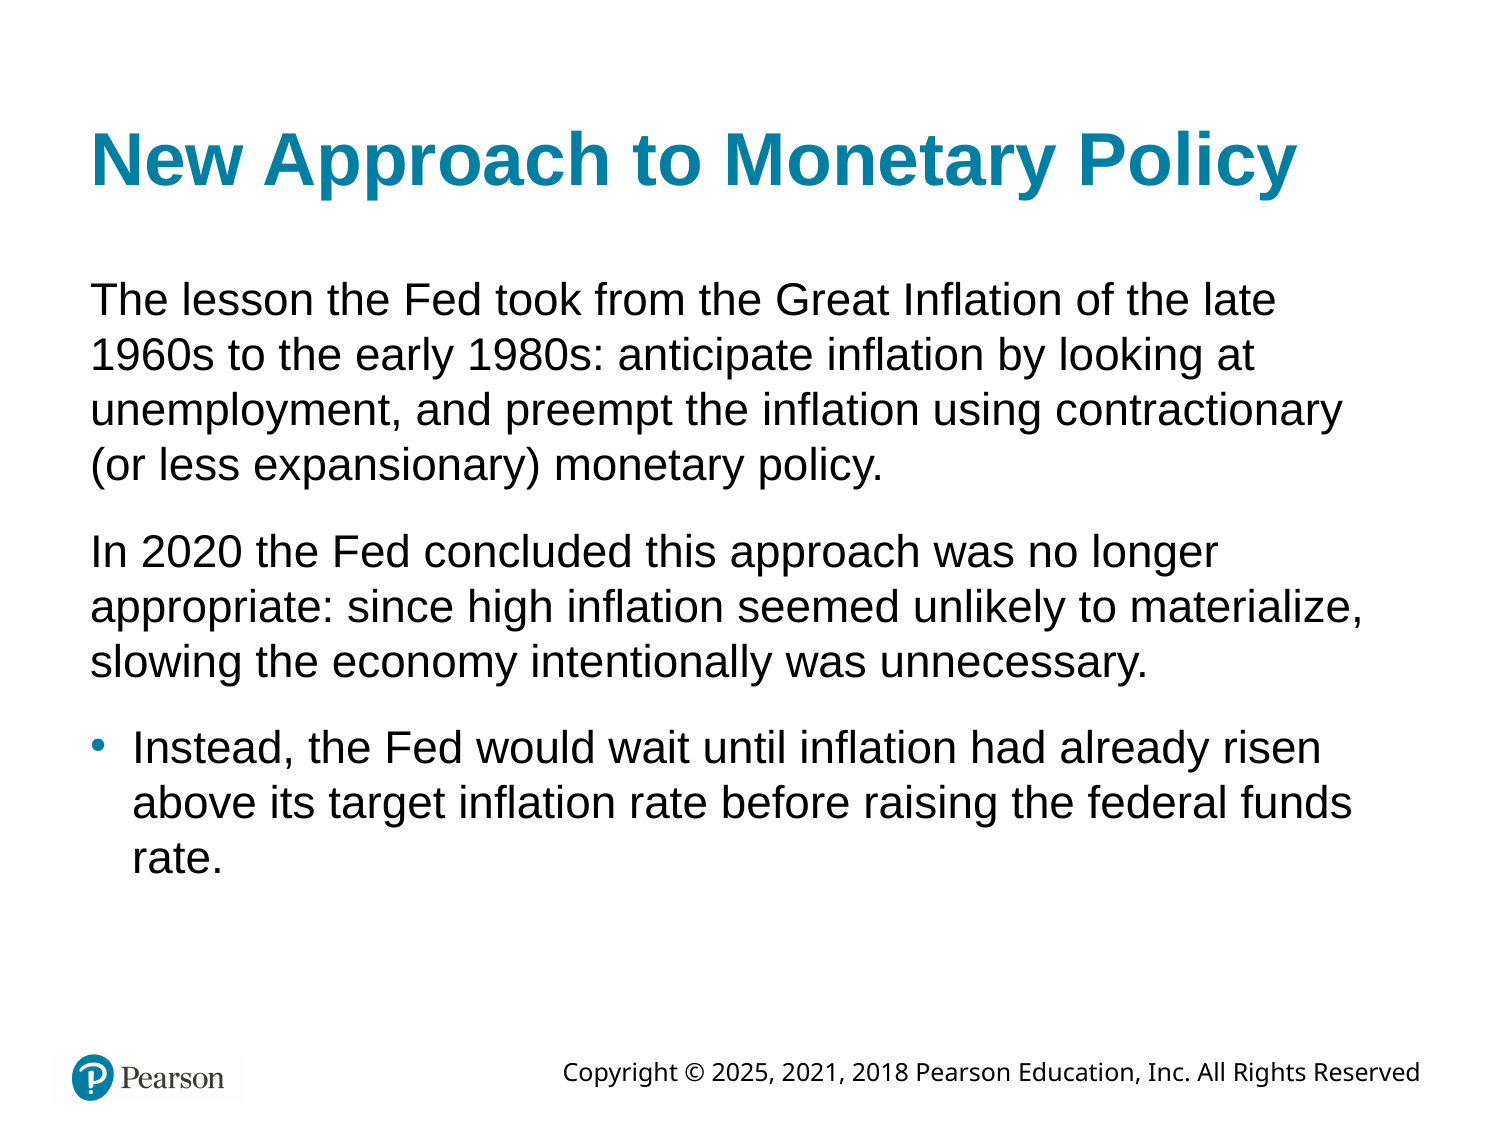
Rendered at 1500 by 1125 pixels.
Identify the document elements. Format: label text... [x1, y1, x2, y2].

title New Approach to Monetary Policy [75, 35, 1425, 216]
list The lesson the Fed took from the Great Inflation of the late 1960s to the early 1980s: anticipate inflation by looking at unemployment, and preempt the inflation using contractionary (or less expansionary) monetary policy. In 2020 the Fed concluded this approach was no longer appropriate: since high inflation seemed unlikely to materialize, slowing the economy intentionally was unnecessary. Instead, the Fed would wait until inflation had already risen above its target inflation rate before raising the federal funds rate. [75, 255, 1426, 1021]
picture [51, 1053, 245, 1102]
